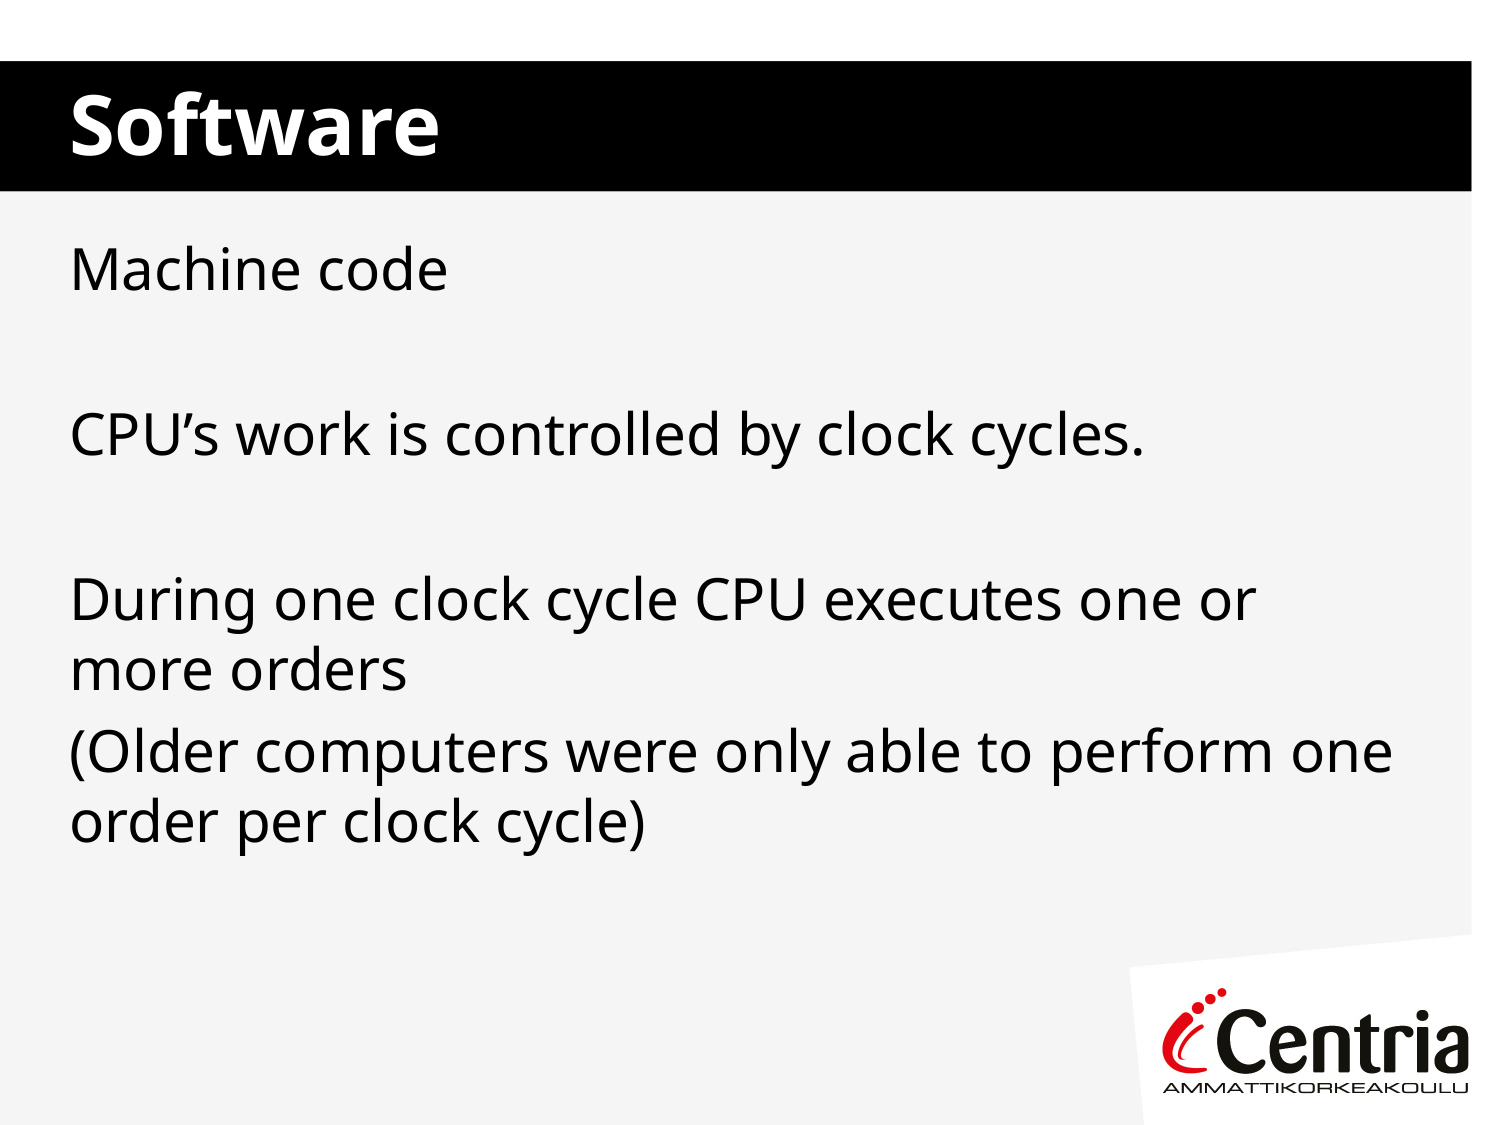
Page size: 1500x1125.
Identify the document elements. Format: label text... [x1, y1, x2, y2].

picture [0, 0, 1500, 1125]
title Software [54, 75, 1410, 181]
list Machine code CPU’s work is controlled by clock cycles. During one clock cycle CPU executes one or more orders (Older computers were only able to perform one order per clock cycle) [54, 224, 1410, 1067]
